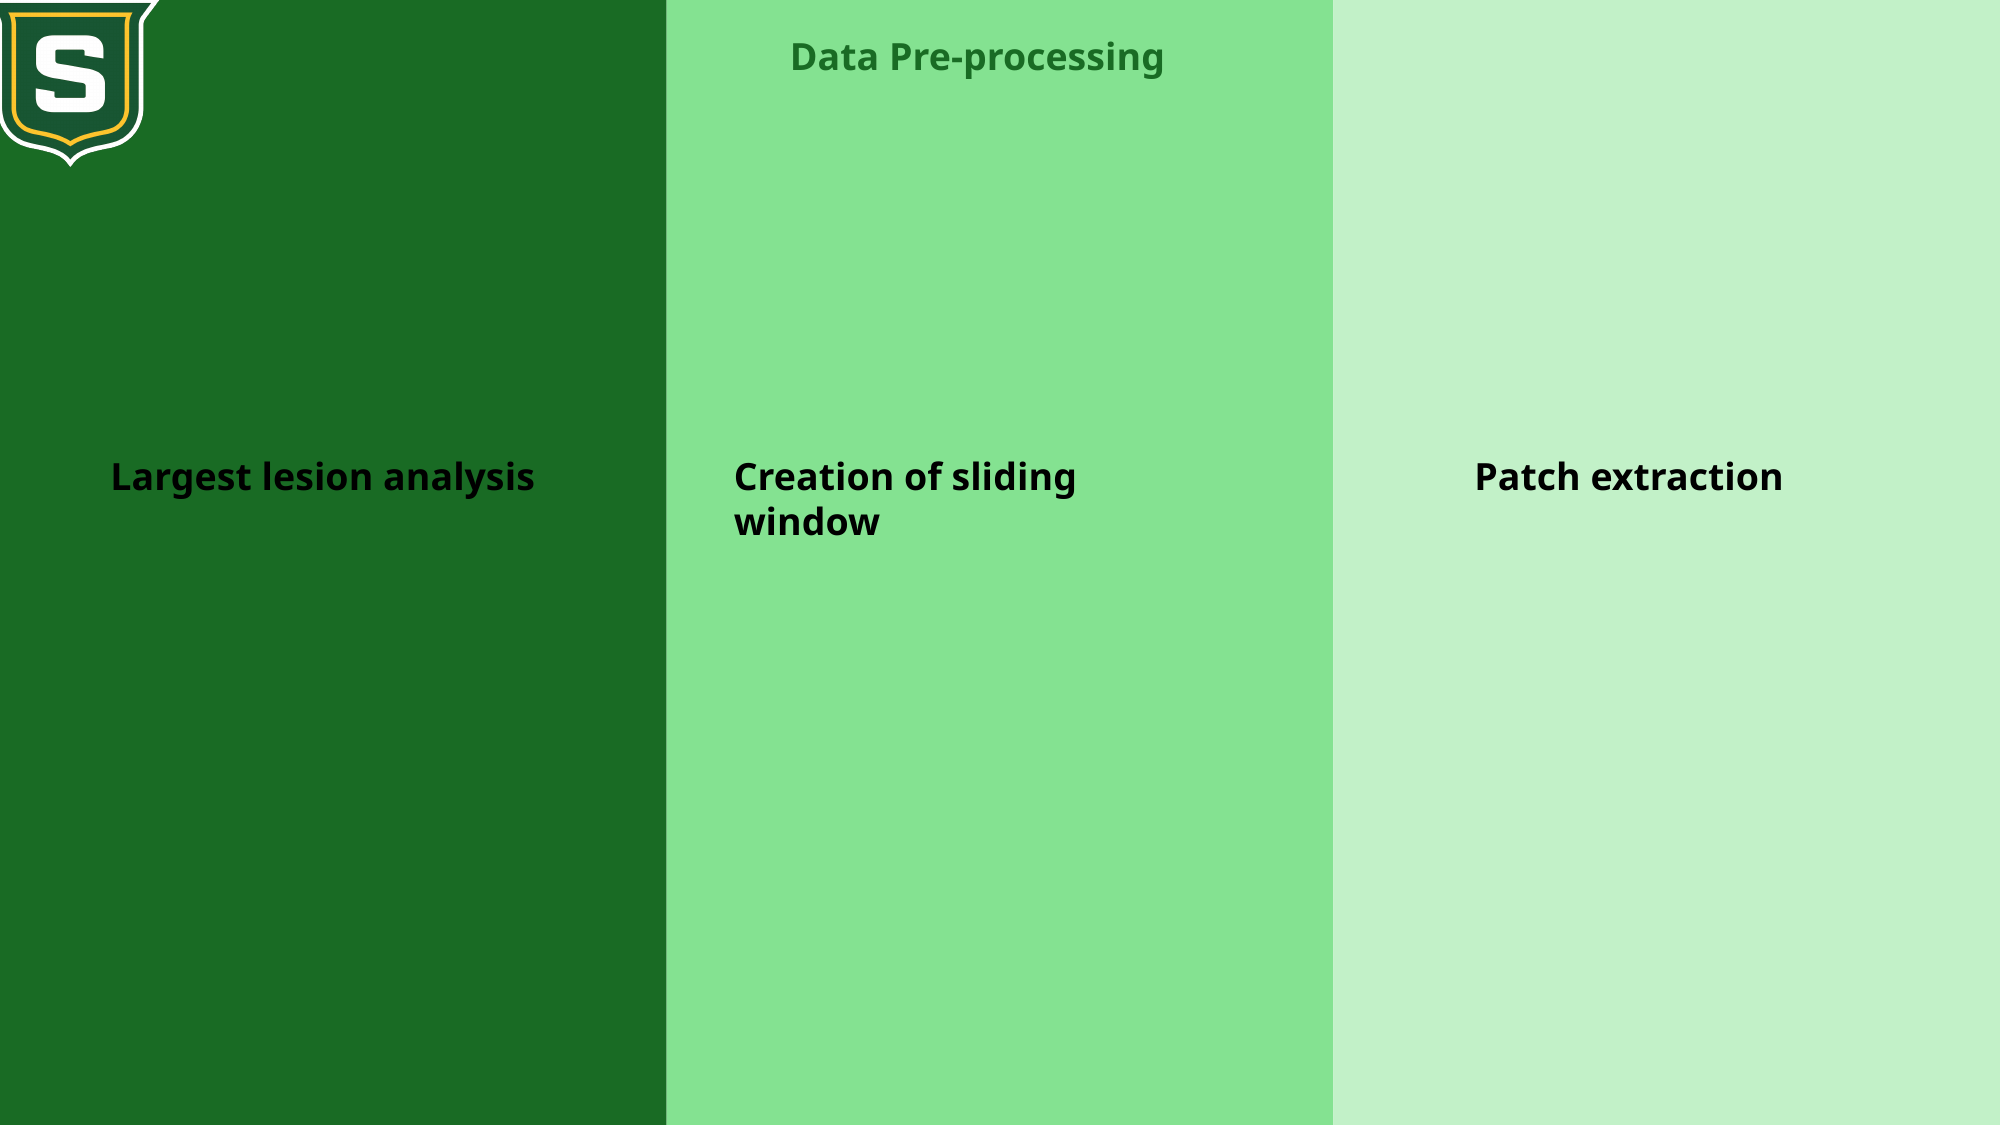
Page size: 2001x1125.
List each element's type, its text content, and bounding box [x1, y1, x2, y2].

text_box Data Pre-processing [775, 25, 1787, 86]
text_box Creation of sliding window [719, 445, 1227, 551]
text_box [1332, 0, 2000, 1125]
text_box [665, 0, 1332, 1125]
text_box Patch extraction [1459, 445, 2000, 506]
picture [0, 0, 164, 170]
text_box Largest lesion analysis [95, 445, 615, 506]
text_box [0, 0, 665, 1125]
